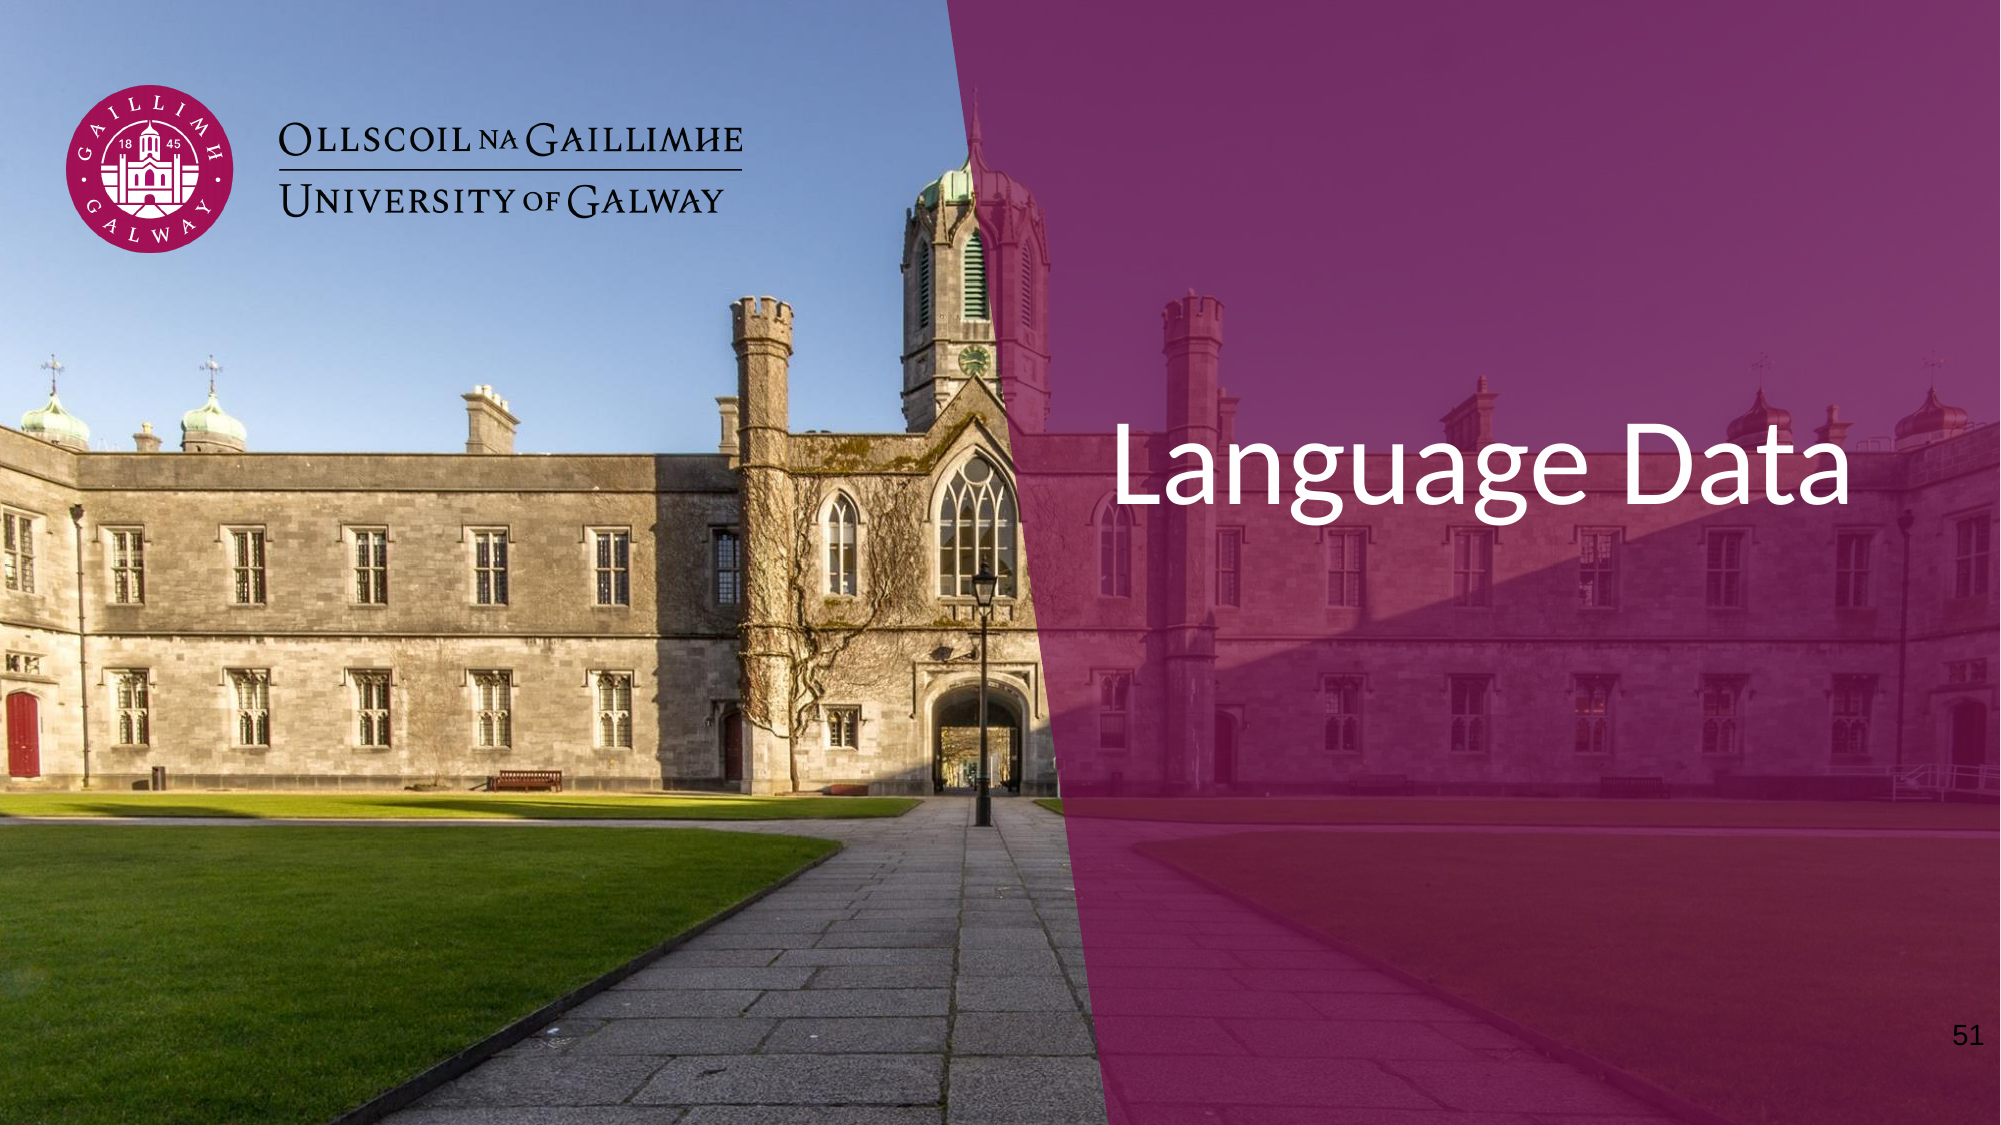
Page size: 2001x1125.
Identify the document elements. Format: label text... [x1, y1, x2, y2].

title Language Data [1094, 381, 1942, 744]
picture [0, 0, 1108, 1125]
slide_number 51 [1550, 1003, 2000, 1064]
